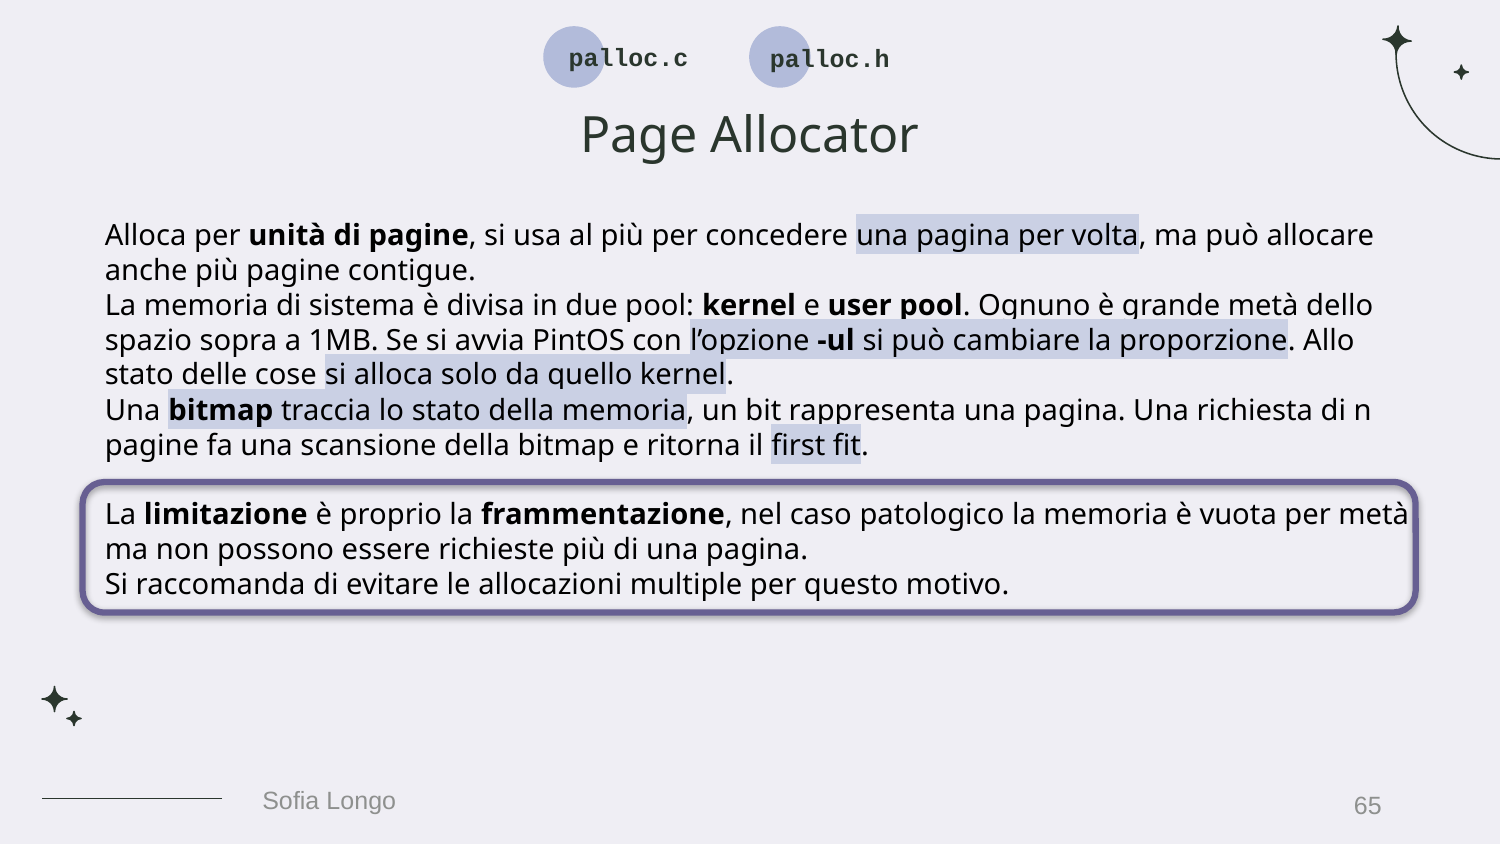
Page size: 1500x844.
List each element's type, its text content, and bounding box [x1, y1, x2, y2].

slide_number 65 [1059, 782, 1397, 828]
title Page Allocator [118, 87, 1382, 182]
text_box [543, 26, 599, 80]
text_box palloc.h [754, 34, 968, 88]
text_box [79, 478, 1419, 616]
text_box palloc.c [553, 38, 754, 87]
text_box Alloca per unità di pagine, si usa al più per concedere una pagina per volta, ma può allocare anche più pagine contigue. La memoria di sistema è divisa in due pool: kernel e user pool. Ognuno è grande metà dello spazio sopra a 1MB. Se si avvia PintOS con l’opzione -ul si può cambiare la proporzione. Allo stato delle cose si alloca solo da quello kernel. Una bitmap traccia lo stato della memoria, un bit rappresenta una pagina. Una richiesta di n pagine fa una scansione della bitmap e ritorna il first fit. La limitazione è proprio la frammentazione, nel caso patologico la memoria è vuota per metà ma non possono essere richieste più di una pagina. Si raccomanda di evitare le allocazioni multiple per questo motivo. [90, 208, 1441, 608]
text_box [759, 26, 801, 34]
